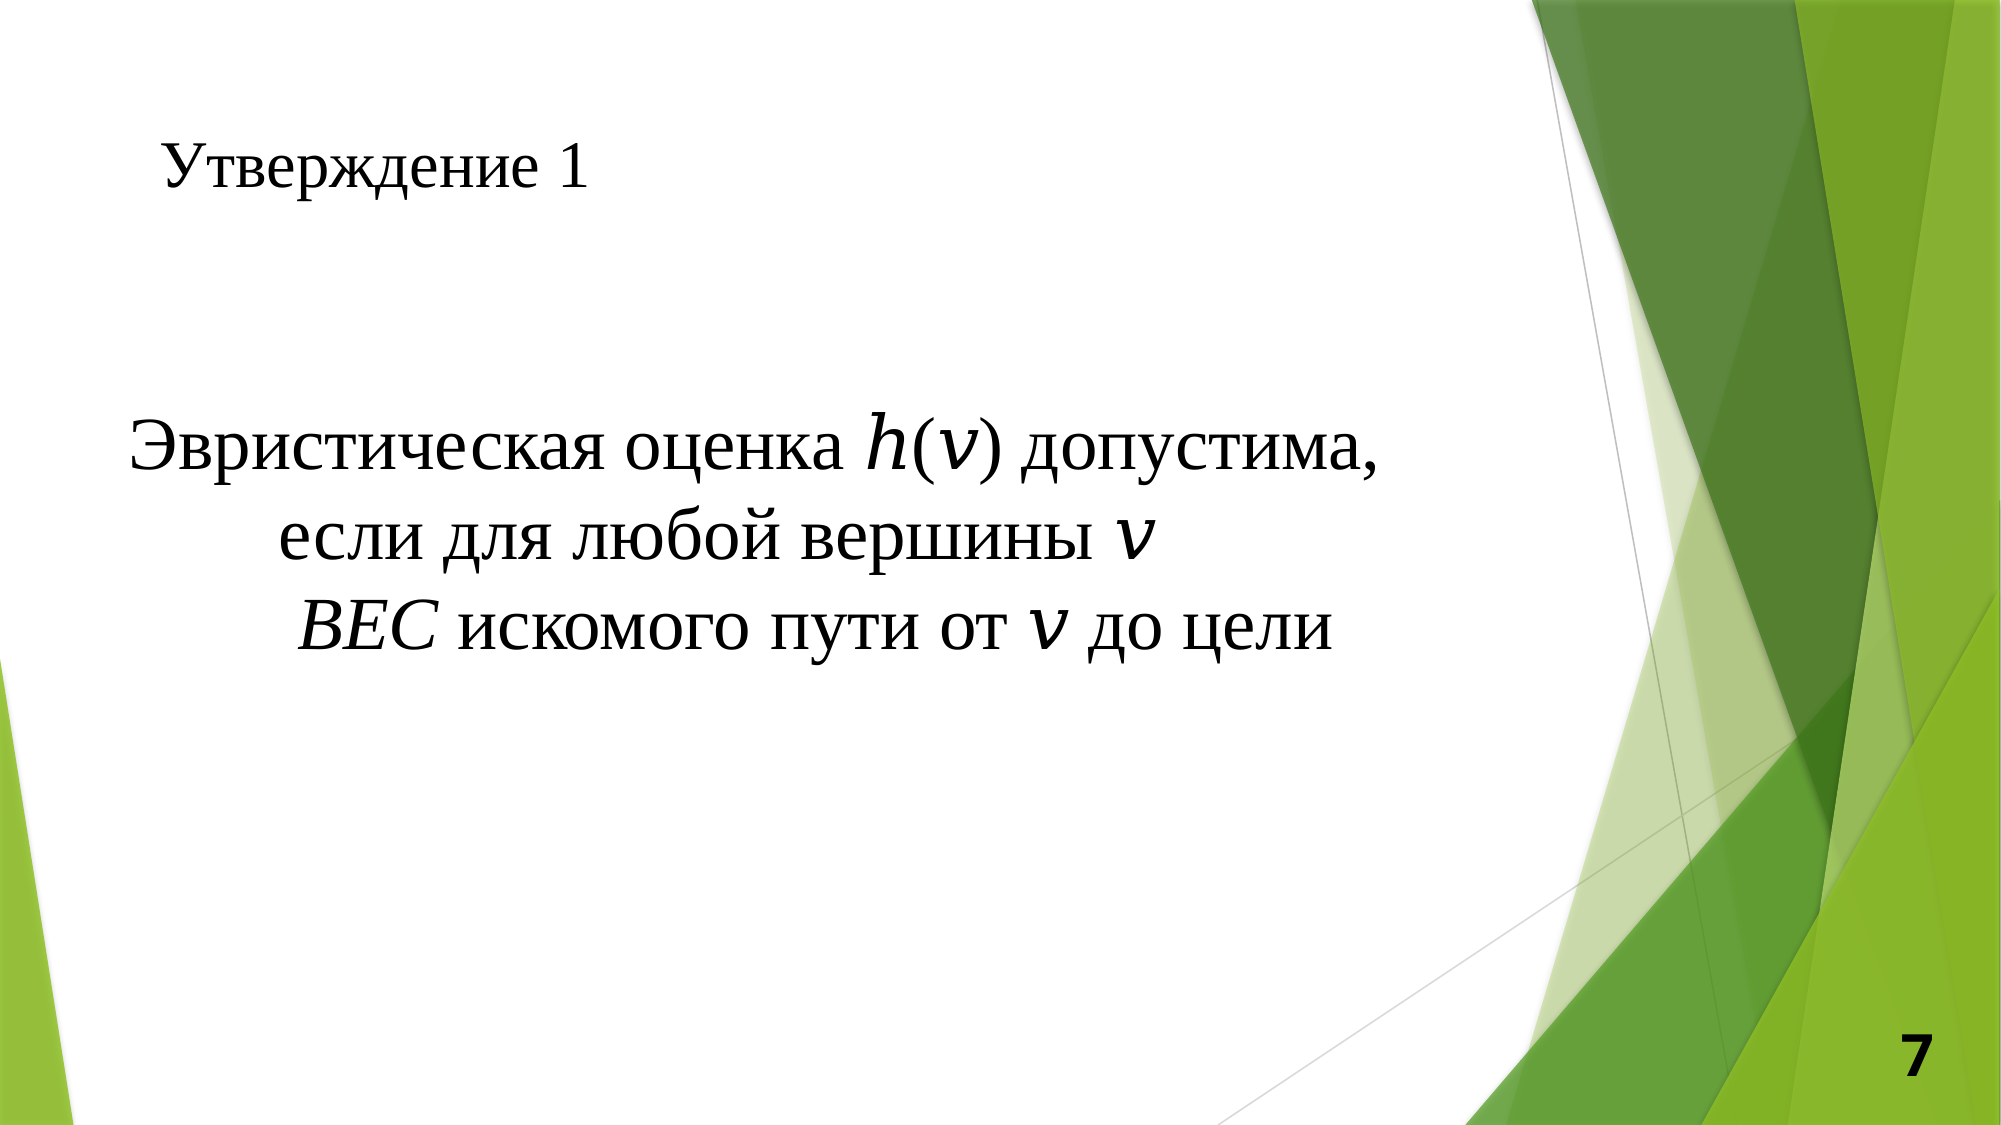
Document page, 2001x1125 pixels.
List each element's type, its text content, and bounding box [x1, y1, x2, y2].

text_box Утверждение 1 [144, 113, 1442, 209]
text_box 7 [1885, 1011, 1972, 1096]
